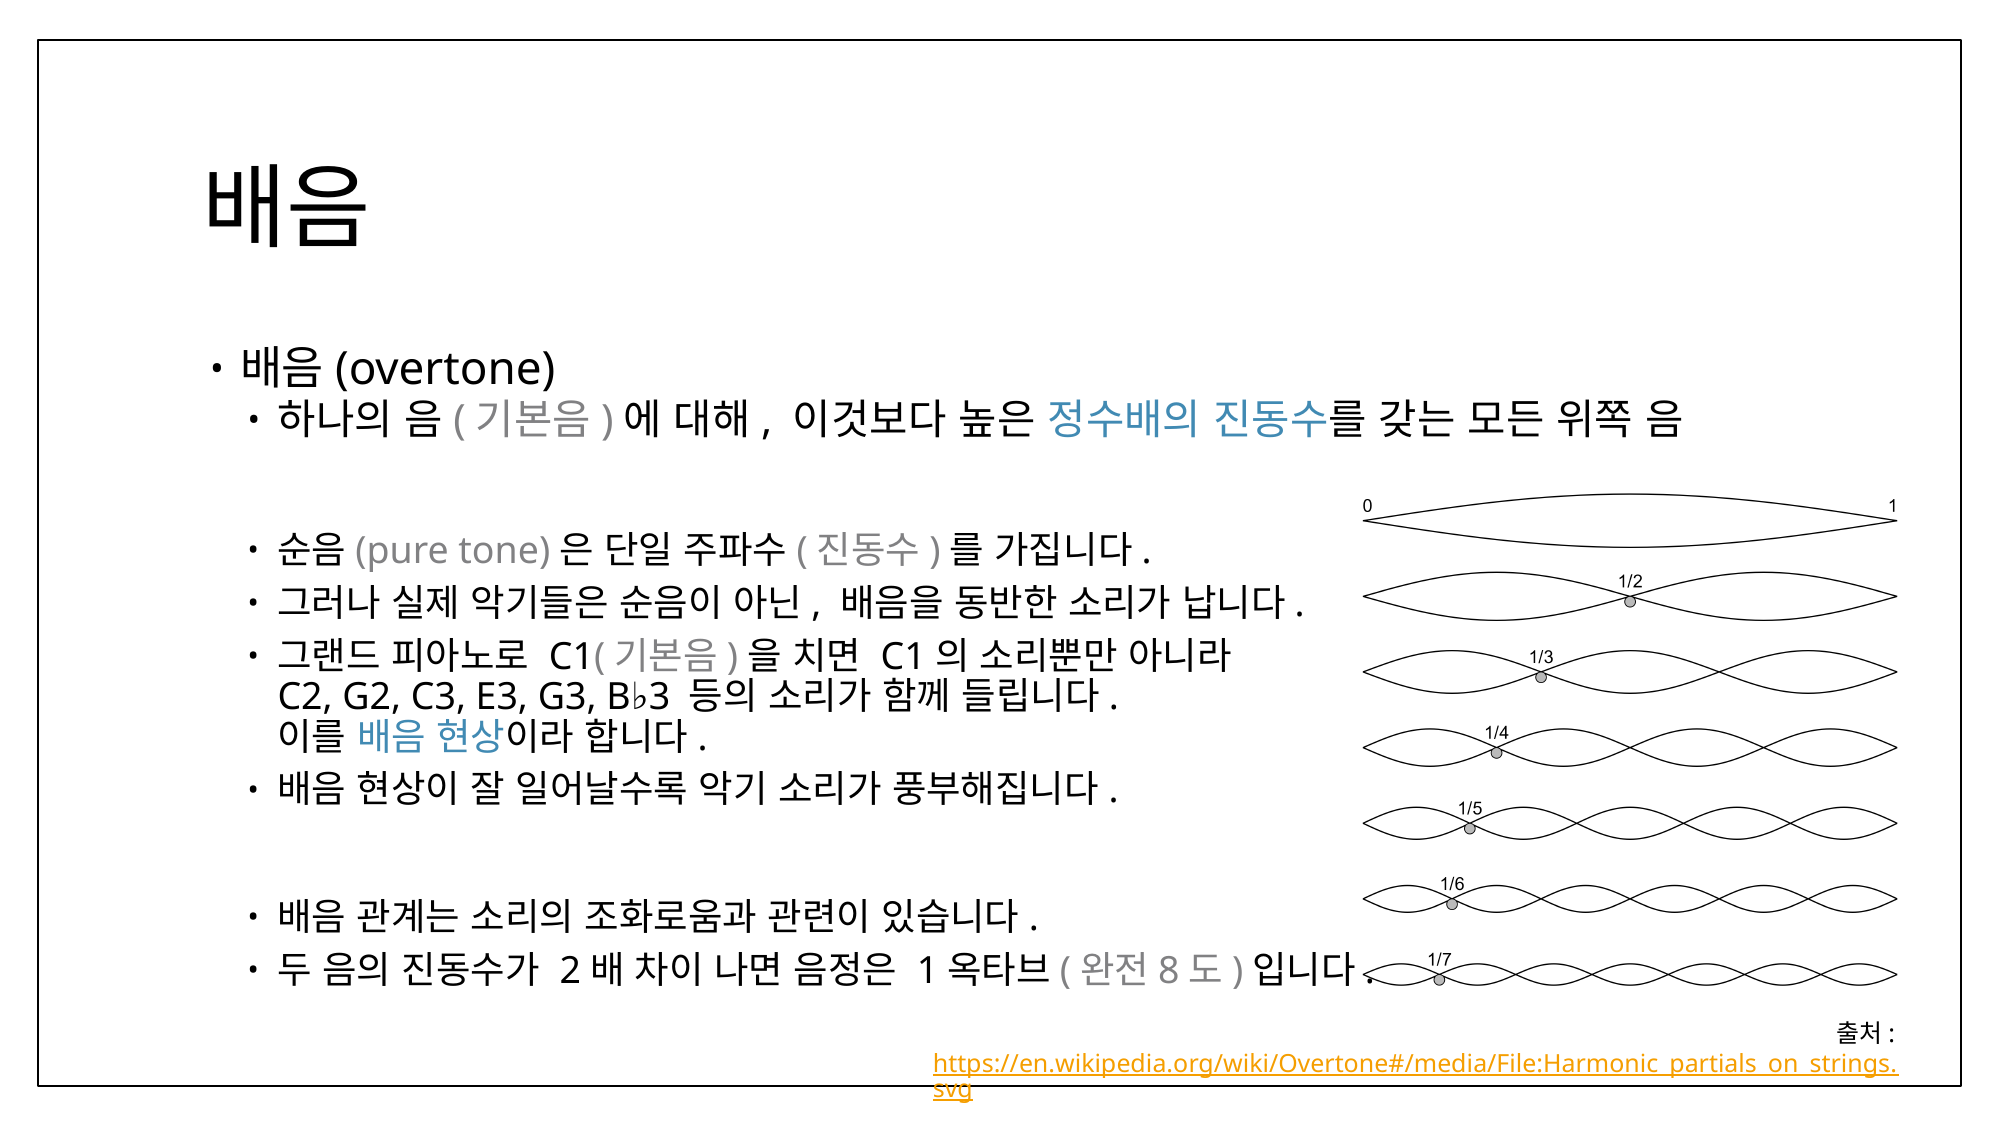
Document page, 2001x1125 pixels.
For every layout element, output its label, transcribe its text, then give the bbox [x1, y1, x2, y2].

text_box 출처: https://en.wikipedia.org/wiki/Overtone#/media/File:Harmonic_partials_on_strings.svg [918, 1009, 1917, 1119]
list 배음(overtone) 하나의 음(기본음)에 대해, 이것보다 높은 정수배의 진동수를 갖는 모든 위쪽 음 순음(pure tone)은 단일 주파수(진동수)를 가집니다. 그러나 실제 악기들은 순음이 아닌, 배음을 동반한 소리가 납니다. 그랜드 피아노로 C1(기본음)을 치면 C1의 소리뿐만 아니라 C2, G2, C3, E3, G3, B♭3 등의 소리가 함께 들립니다. 이를 배음 현상이라 합니다. 배음 현상이 잘 일어날수록 악기 소리가 풍부해집니다. 배음 관계는 소리의 조화로움과 관련이 있습니다. 두 음의 진동수가 2배 차이 나면 음정은 1옥타브(완전8도)입니다. [187, 337, 1808, 1061]
picture [1354, 485, 1906, 1010]
title 배음 [187, 99, 1808, 323]
